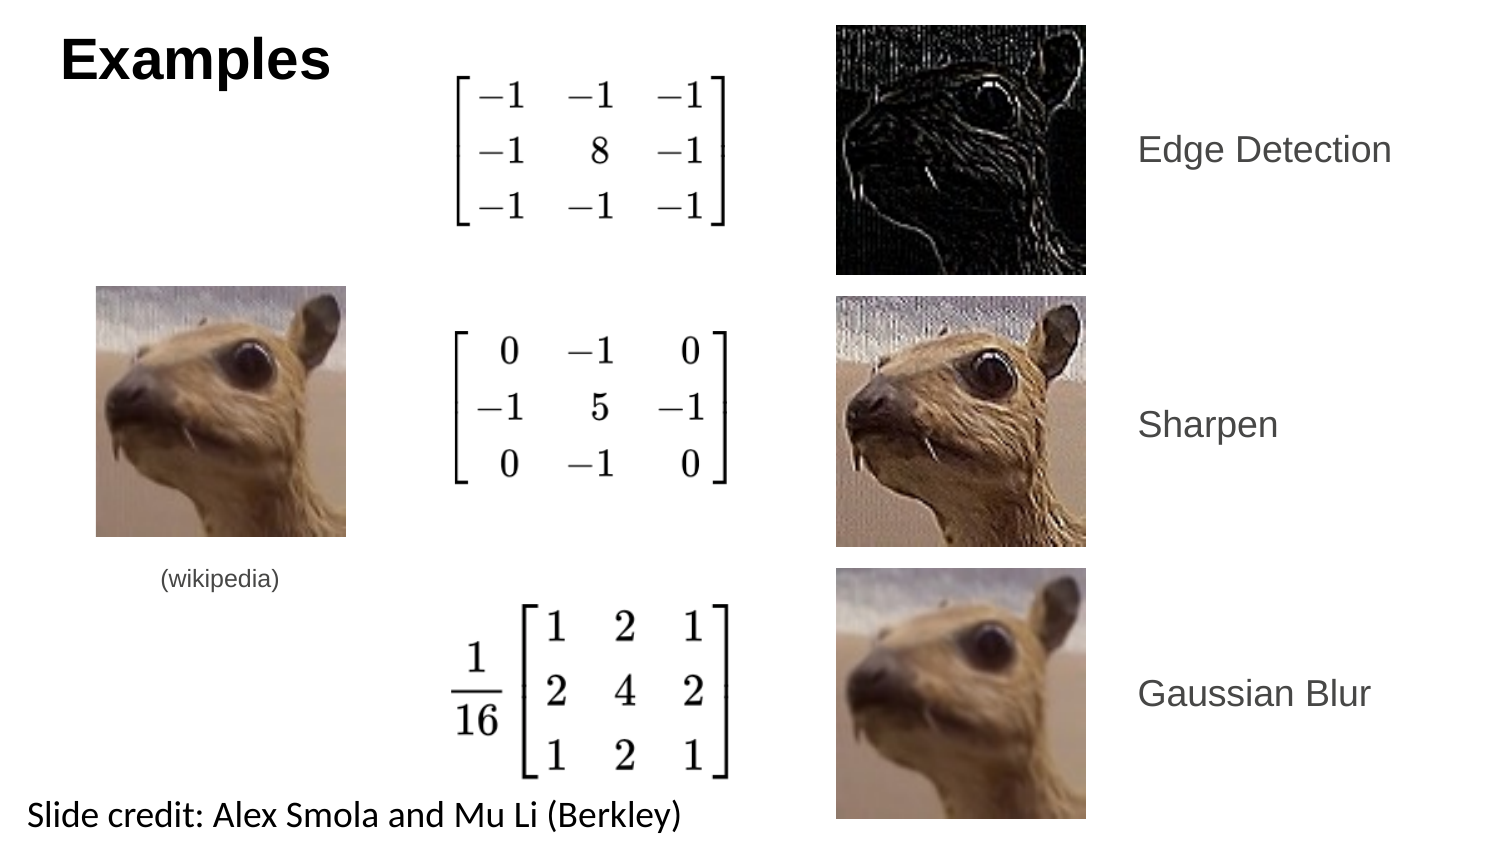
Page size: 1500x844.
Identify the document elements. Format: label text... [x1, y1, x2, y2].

text_box Gaussian Blur [1135, 666, 1376, 714]
text_box [454, 331, 727, 485]
text_box [836, 25, 1086, 276]
text_box [95, 286, 346, 537]
text_box [836, 296, 1086, 547]
text_box [456, 75, 725, 227]
text_box Edge Detection [1135, 122, 1396, 170]
text_box (wikipedia) [158, 560, 282, 593]
text_box [836, 568, 1086, 819]
text_box Sharpen [1135, 397, 1282, 445]
title Examples [58, 18, 335, 162]
text_box Slide credit: Alex Smola and Mu Li (Berkley) [24, 802, 850, 835]
text_box [450, 604, 729, 780]
